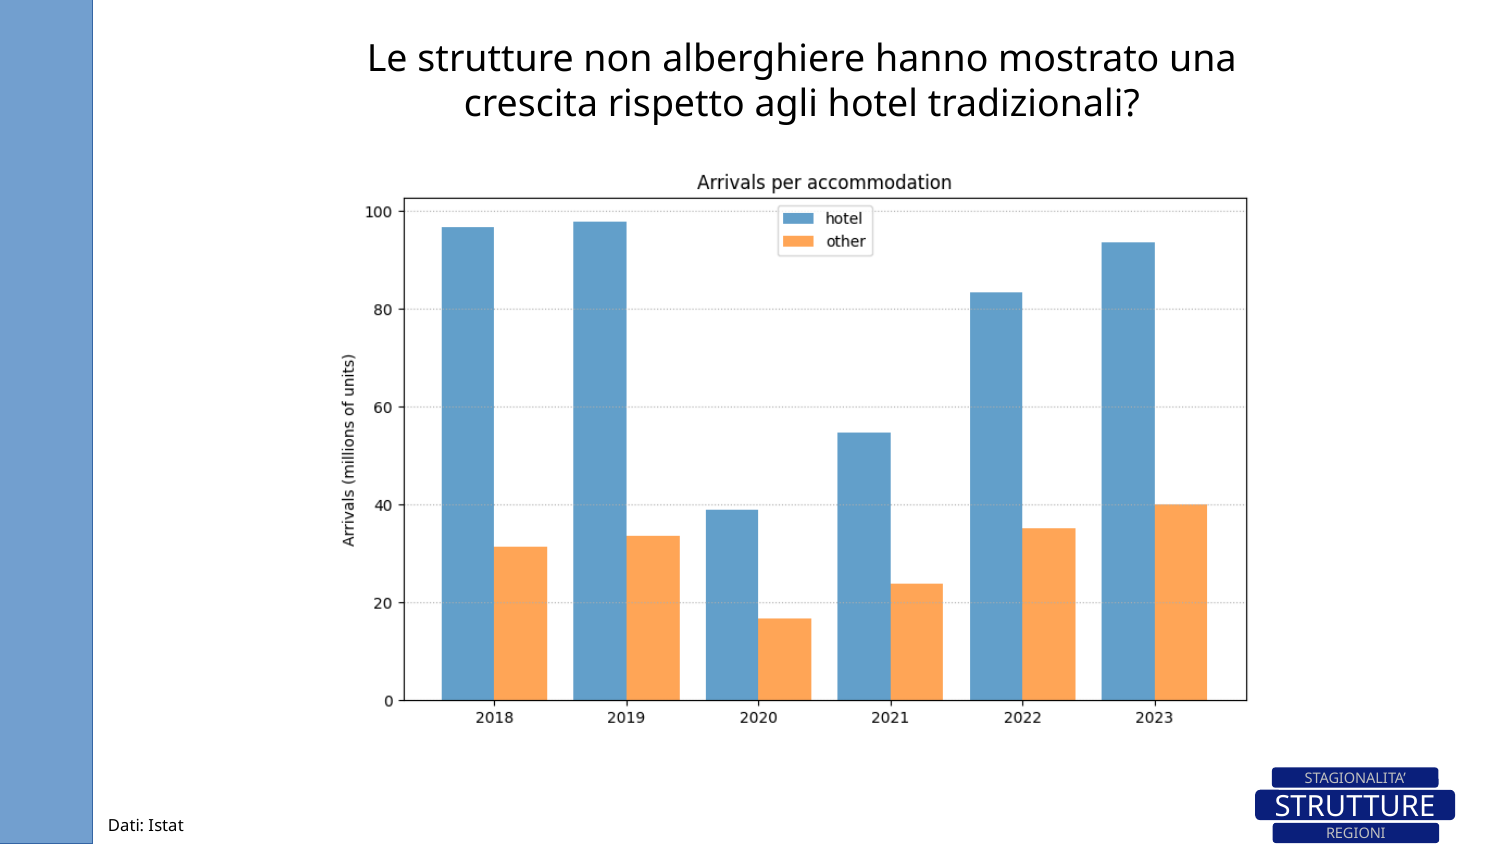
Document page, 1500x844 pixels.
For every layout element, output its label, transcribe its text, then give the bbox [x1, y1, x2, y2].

text_box REGIONI [1270, 823, 1442, 844]
text_box STRUTTURE [1253, 787, 1458, 823]
text_box Le strutture non alberghiere hanno mostrato una crescita rispetto agli hotel tradizionali? [332, 26, 1272, 132]
text_box [0, 0, 93, 844]
text_box STAGIONALITA’ [1269, 765, 1441, 790]
text_box Dati: Istat [93, 807, 209, 843]
picture [332, 163, 1256, 737]
